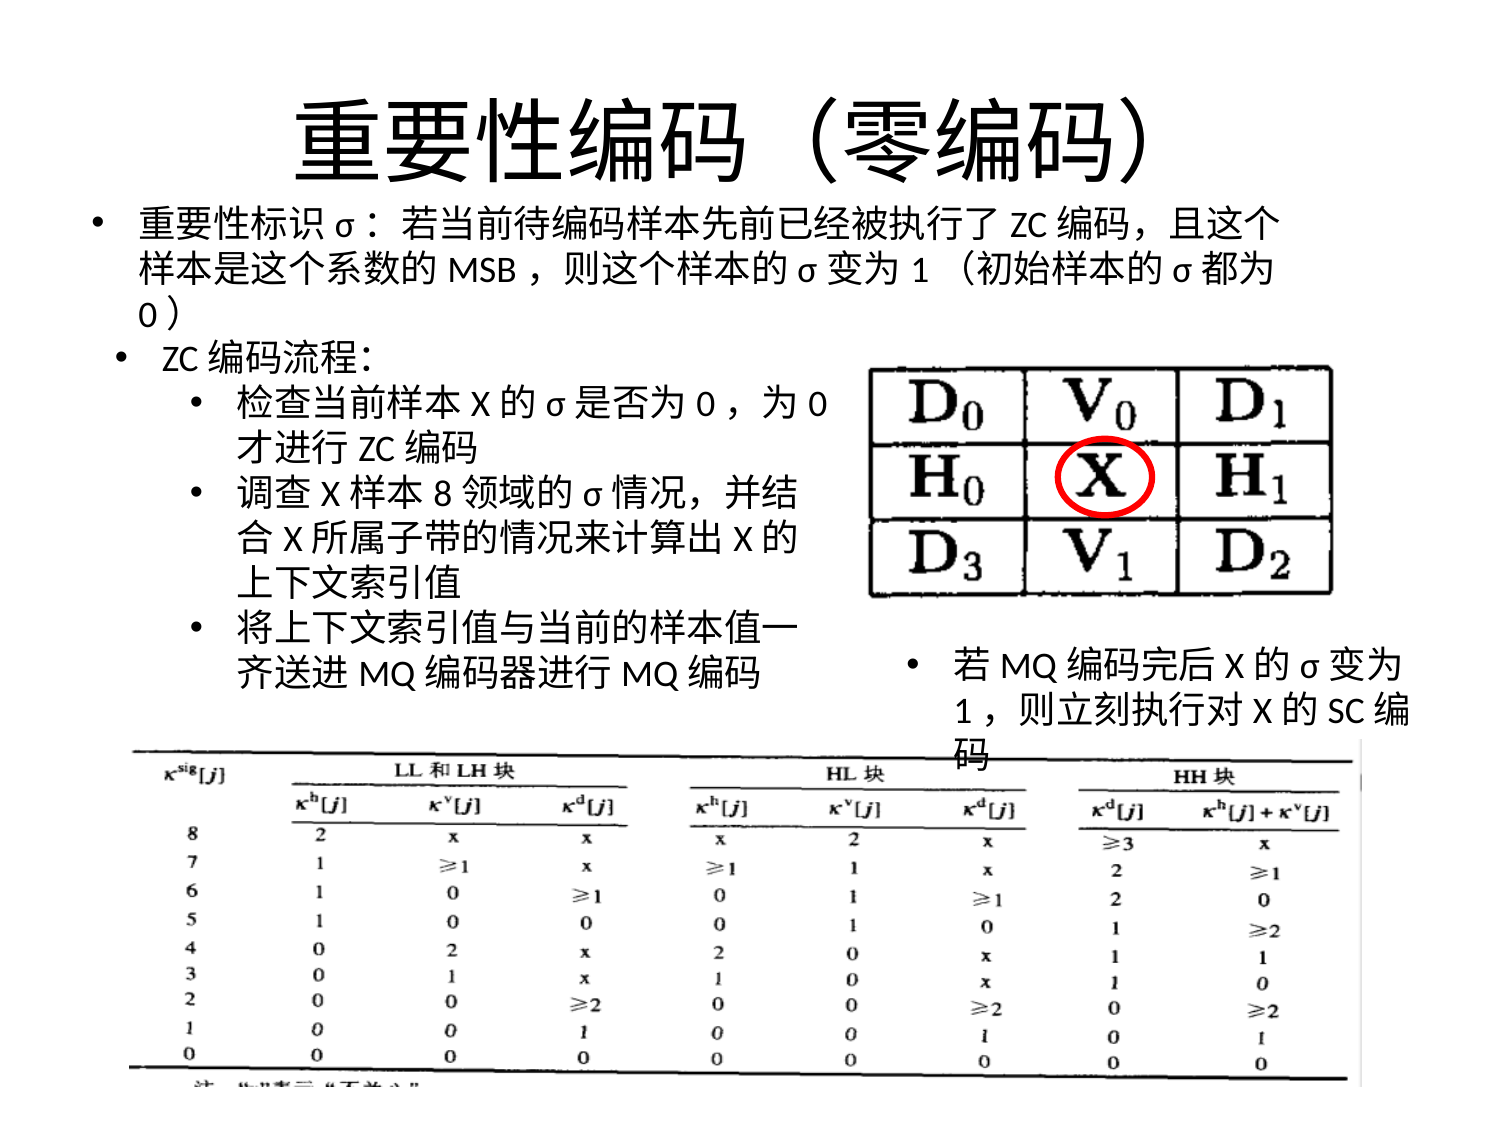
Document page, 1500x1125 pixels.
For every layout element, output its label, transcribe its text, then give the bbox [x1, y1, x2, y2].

text_box 重要性标识σ：若当前待编码样本先前已经被执行了ZC编码，且这个样本是这个系数的MSB，则这个样本的σ变为1（初始样本的σ都为0） [76, 192, 1317, 342]
text_box 若MQ编码完后X的σ变为1，则立刻执行对X的SC编码 [891, 633, 1436, 784]
picture [129, 739, 1362, 1087]
text_box ZC编码流程： 检查当前样本X的σ是否为0，为0才进行ZC编码 调查X样本8领域的σ情况，并结合X所属子带的情况来计算出X的上下文索引值 将上下文索引值与当前的样本值一齐送进MQ编码器进行MQ编码 [100, 326, 846, 701]
title 重要性编码（零编码） [75, 45, 1425, 233]
picture [845, 341, 1365, 611]
